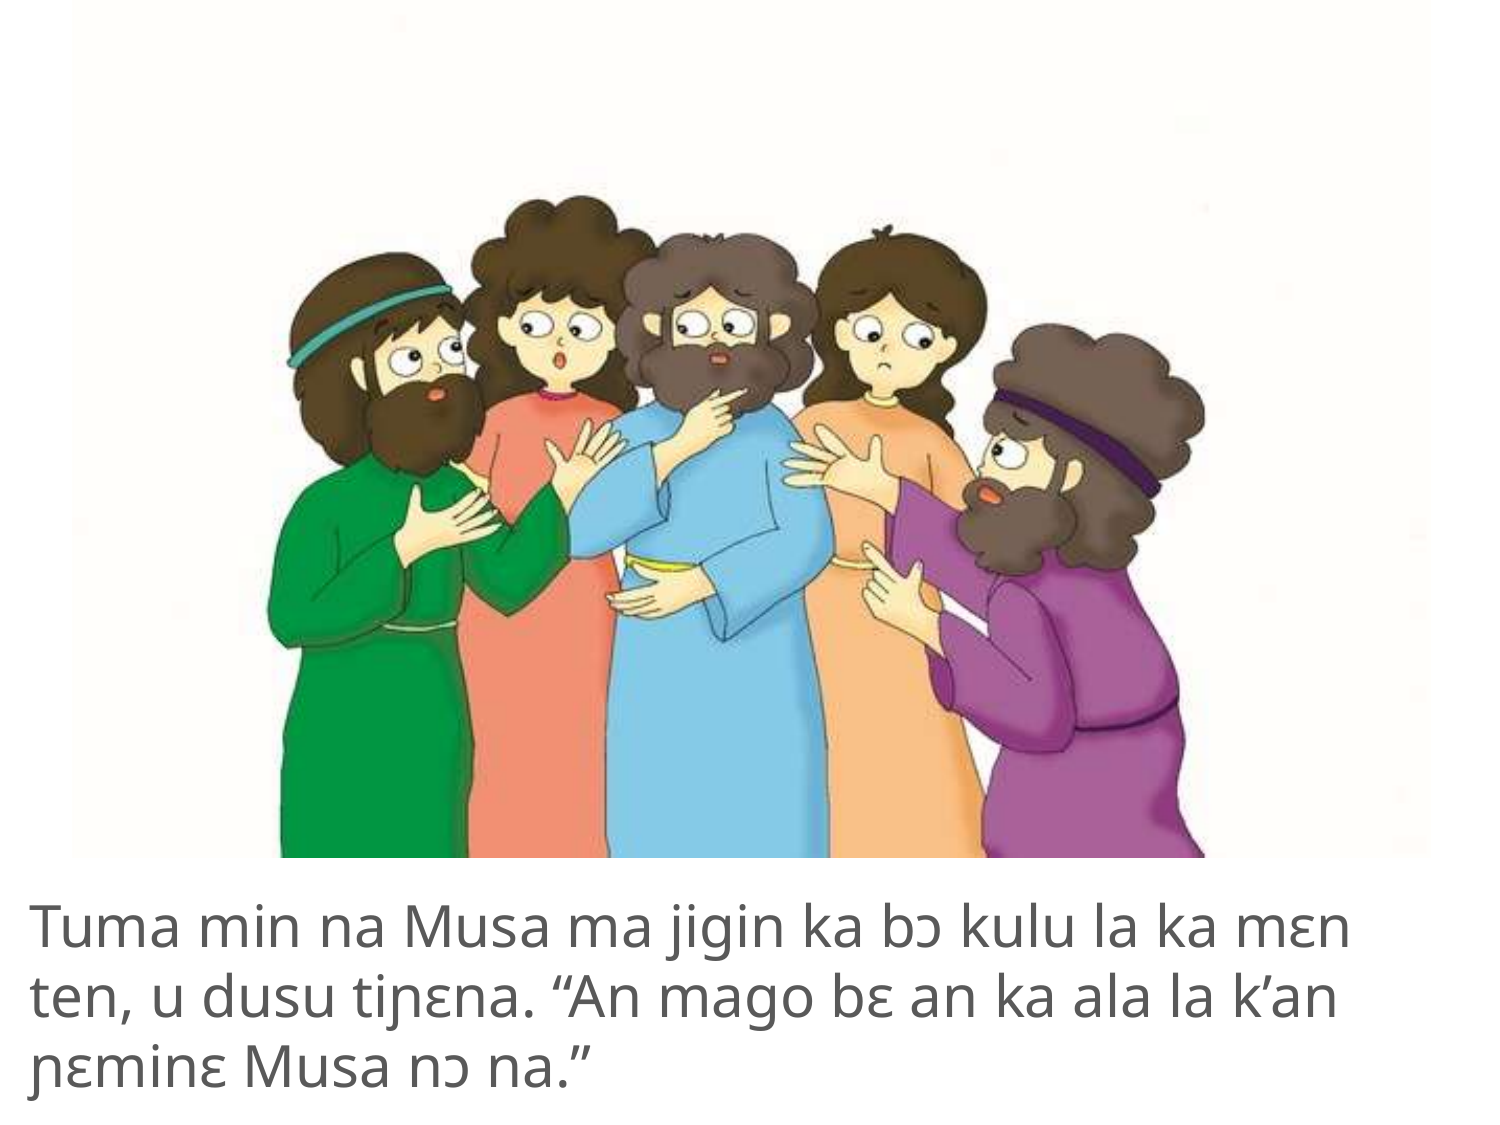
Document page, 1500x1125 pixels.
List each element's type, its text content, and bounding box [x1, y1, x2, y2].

text_box Tuma min na Musa ma jigin ka bɔ kulu la ka mɛn ten, u dusu tiɲɛna. “An mago bɛ an ka ala la k’an ɲɛminɛ Musa nɔ na.” [14, 881, 1486, 1107]
picture [72, 0, 1431, 858]
